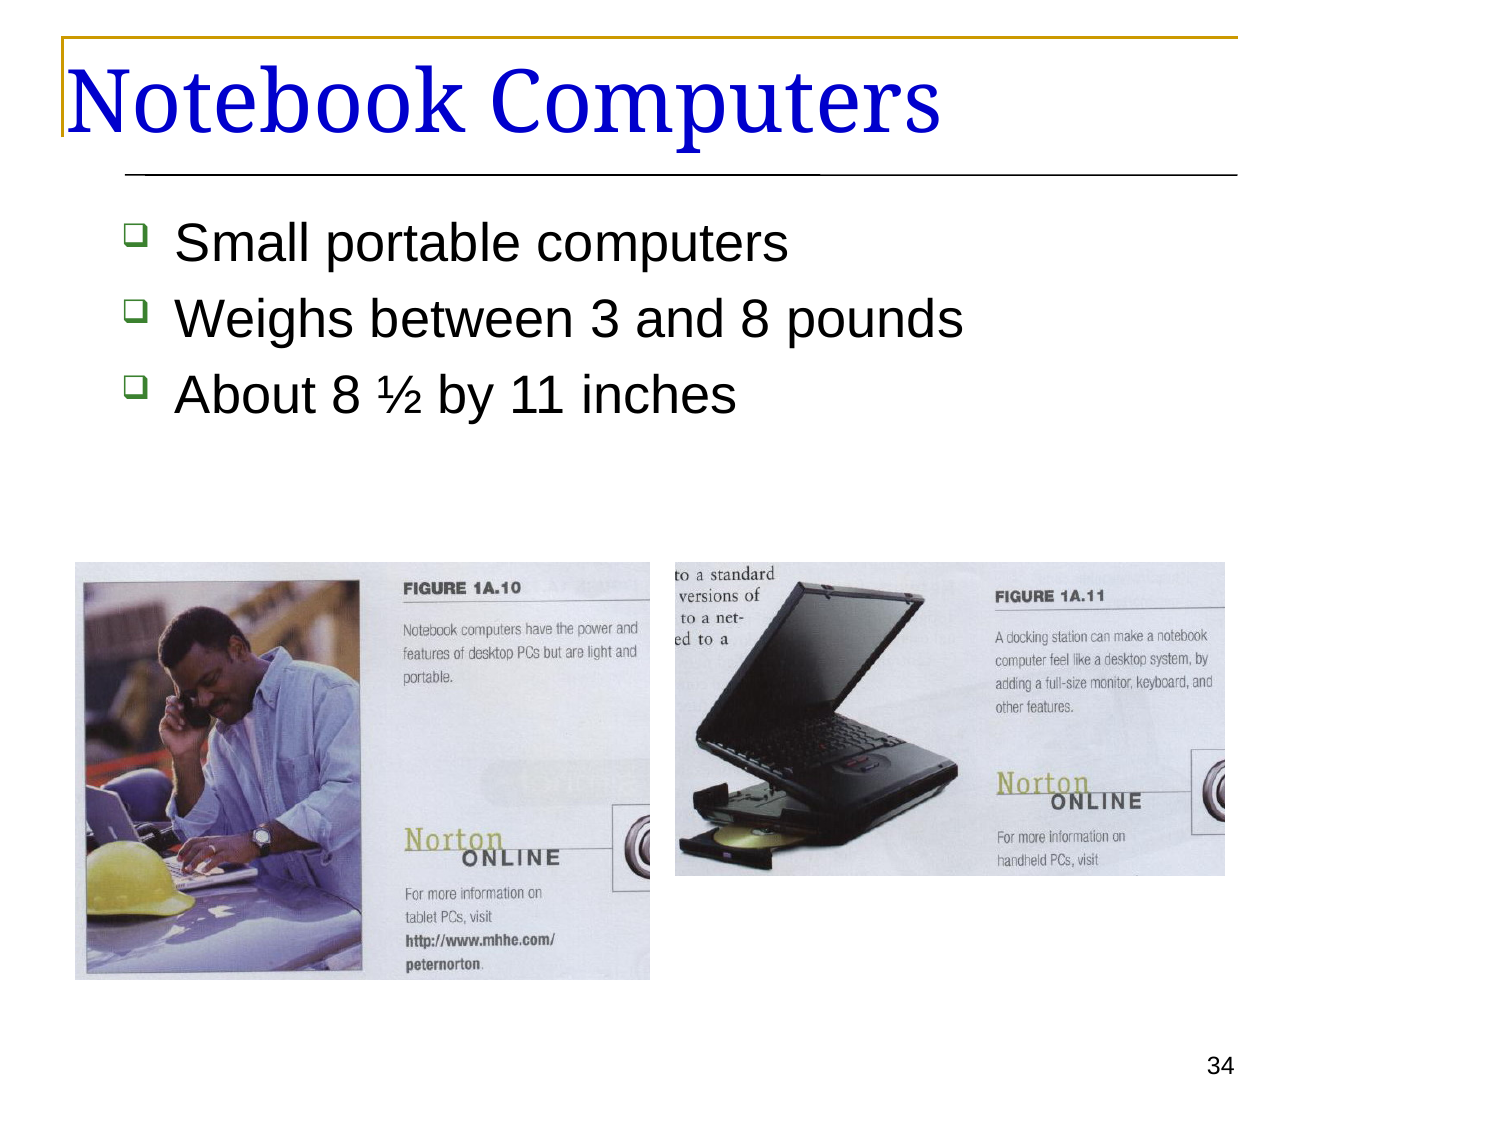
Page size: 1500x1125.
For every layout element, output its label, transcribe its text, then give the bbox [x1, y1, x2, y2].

slide_number 34 [1149, 1012, 1251, 1088]
list Small portable computers Weighs between 3 and 8 pounds About 8 ½ by 11 inches [49, 199, 1251, 994]
title Notebook Computers [49, 37, 1251, 188]
picture [674, 562, 1226, 877]
picture [74, 562, 651, 981]
